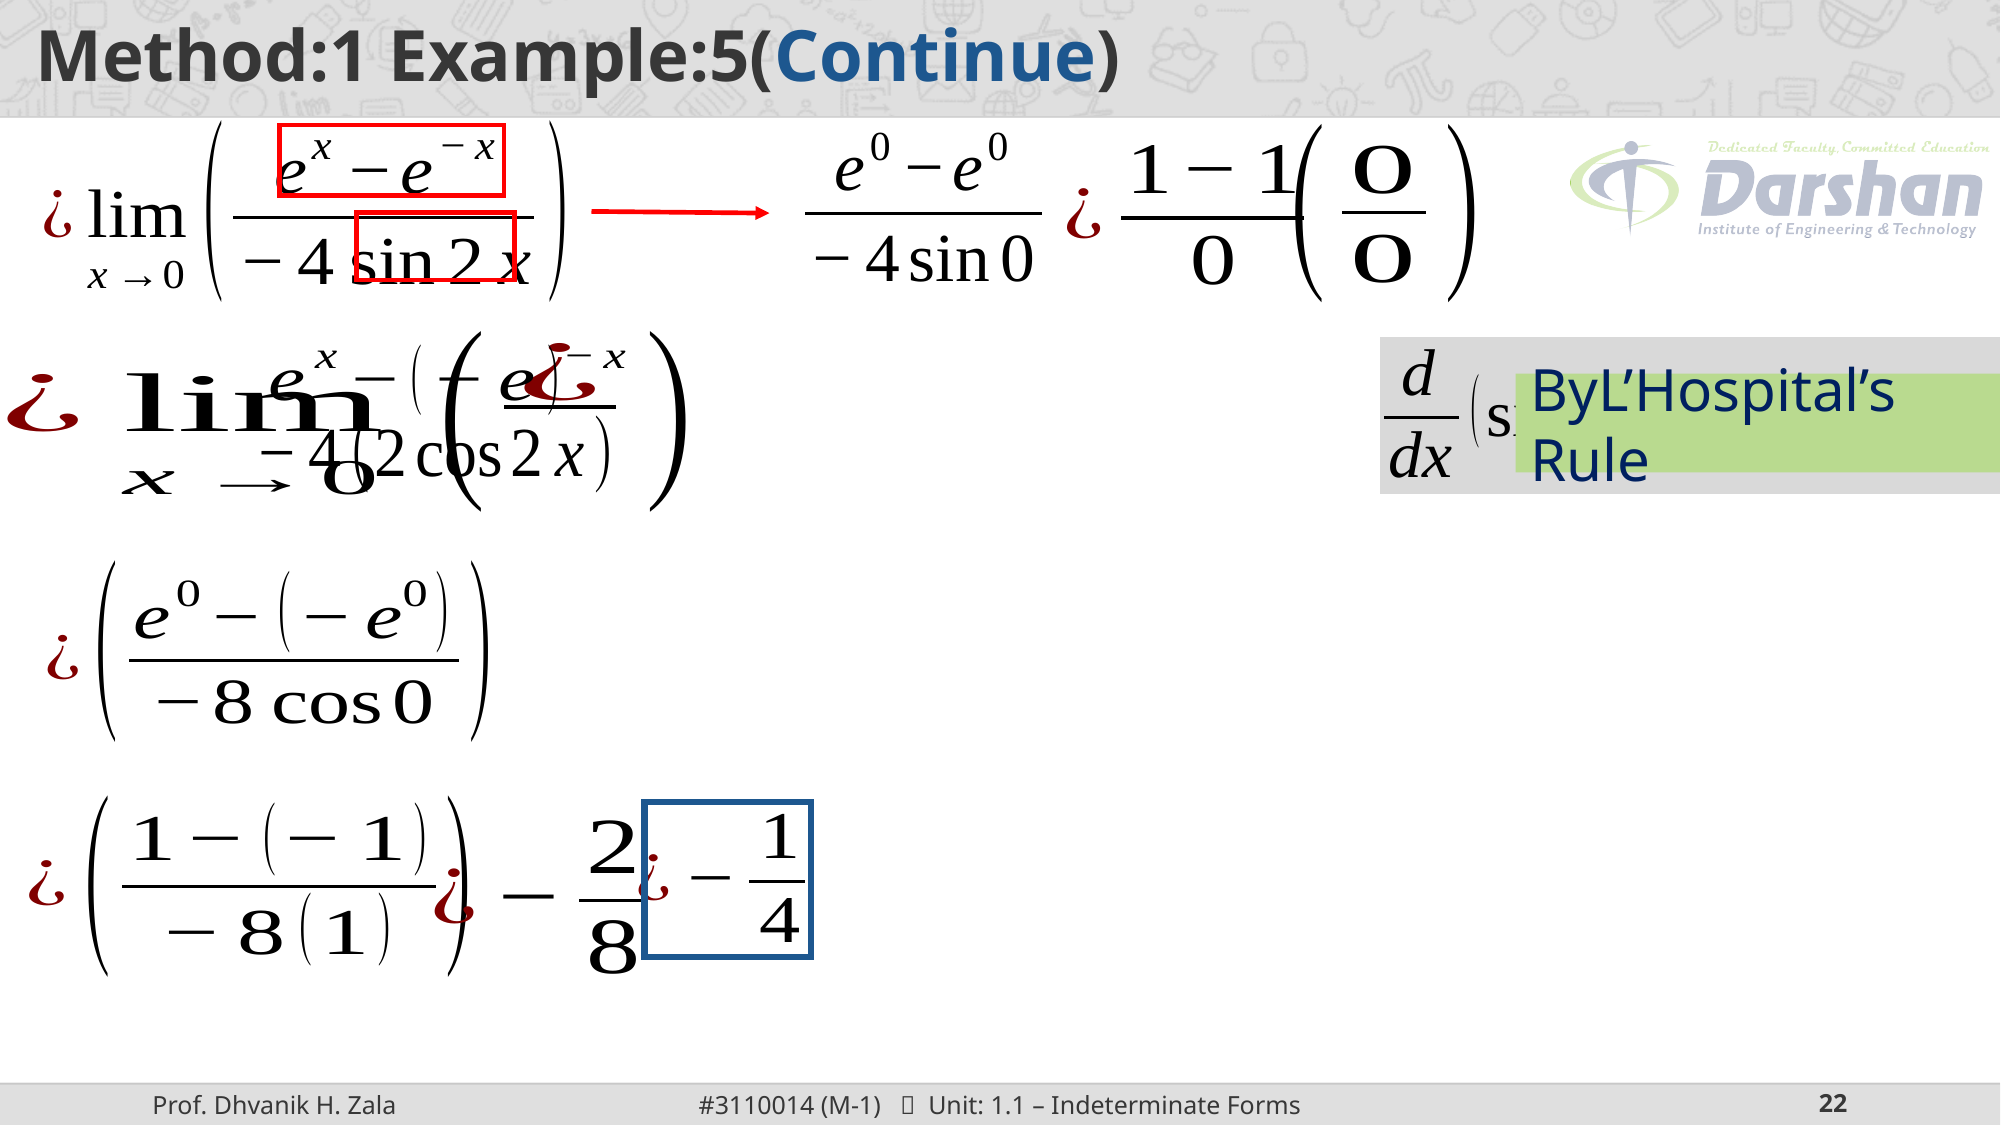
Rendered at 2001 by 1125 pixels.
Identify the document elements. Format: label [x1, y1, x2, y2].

text_box [279, 124, 505, 197]
text_box [643, 801, 812, 958]
text_box [356, 212, 515, 281]
